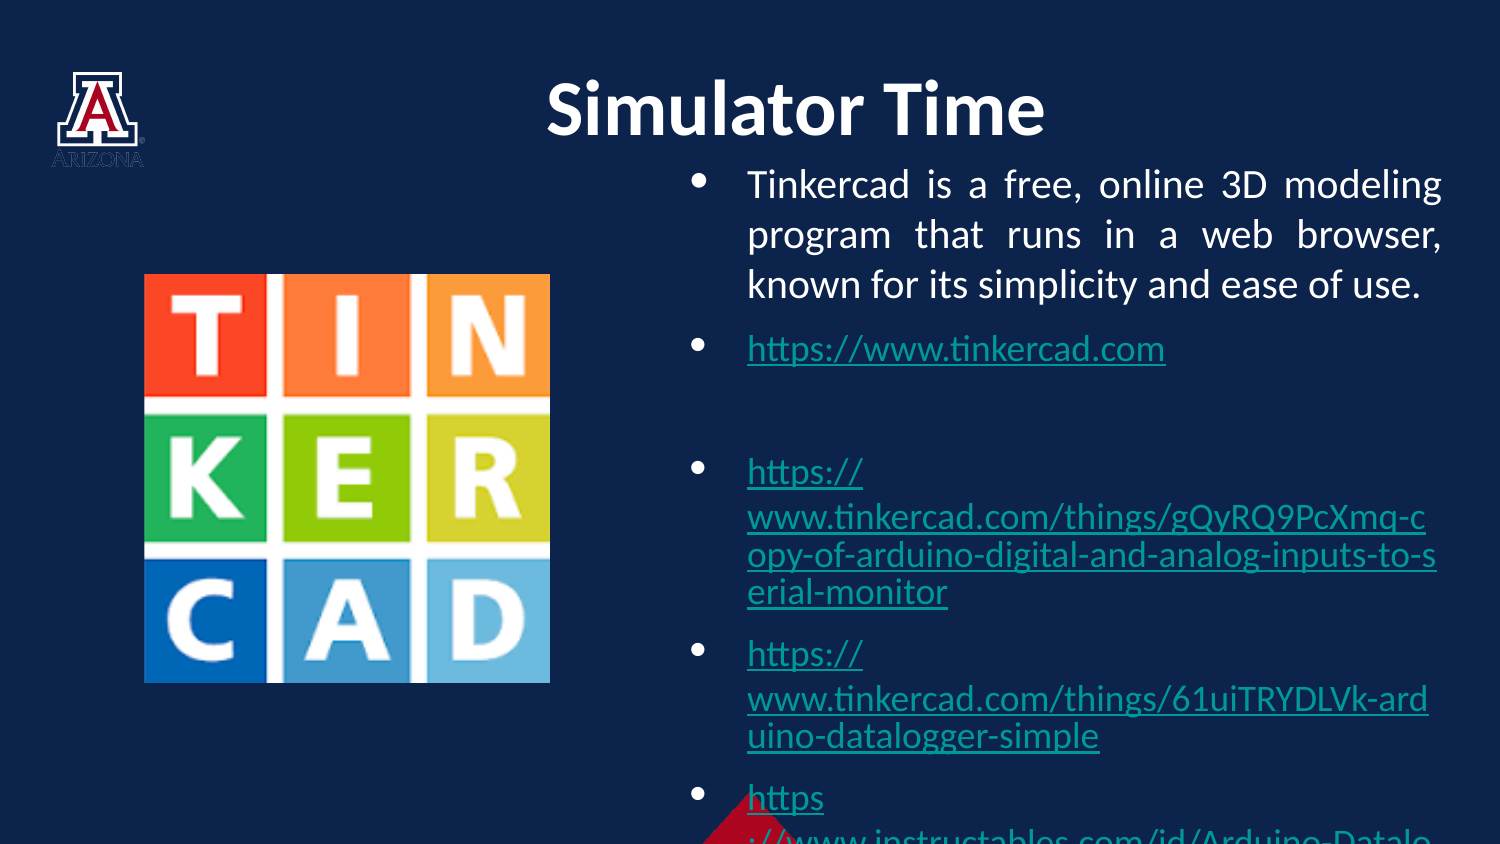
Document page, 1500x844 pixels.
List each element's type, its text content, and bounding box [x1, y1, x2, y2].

list Tinkercad is a free, online 3D modeling program that runs in a web browser, known for its simplicity and ease of use. https://www.tinkercad.com https://www.tinkercad.com/things/gQyRQ9PcXmq-copy-of-arduino-digital-and-analog-inputs-to-serial-monitor https://www.tinkercad.com/things/61uiTRYDLVk-arduino-datalogger-simple https://www.instructables.com/id/Arduino-Datalogger/ [665, 150, 1449, 712]
title Simulator Time [144, 56, 1449, 151]
picture [144, 274, 551, 683]
picture [51, 72, 145, 167]
picture [702, 791, 798, 844]
